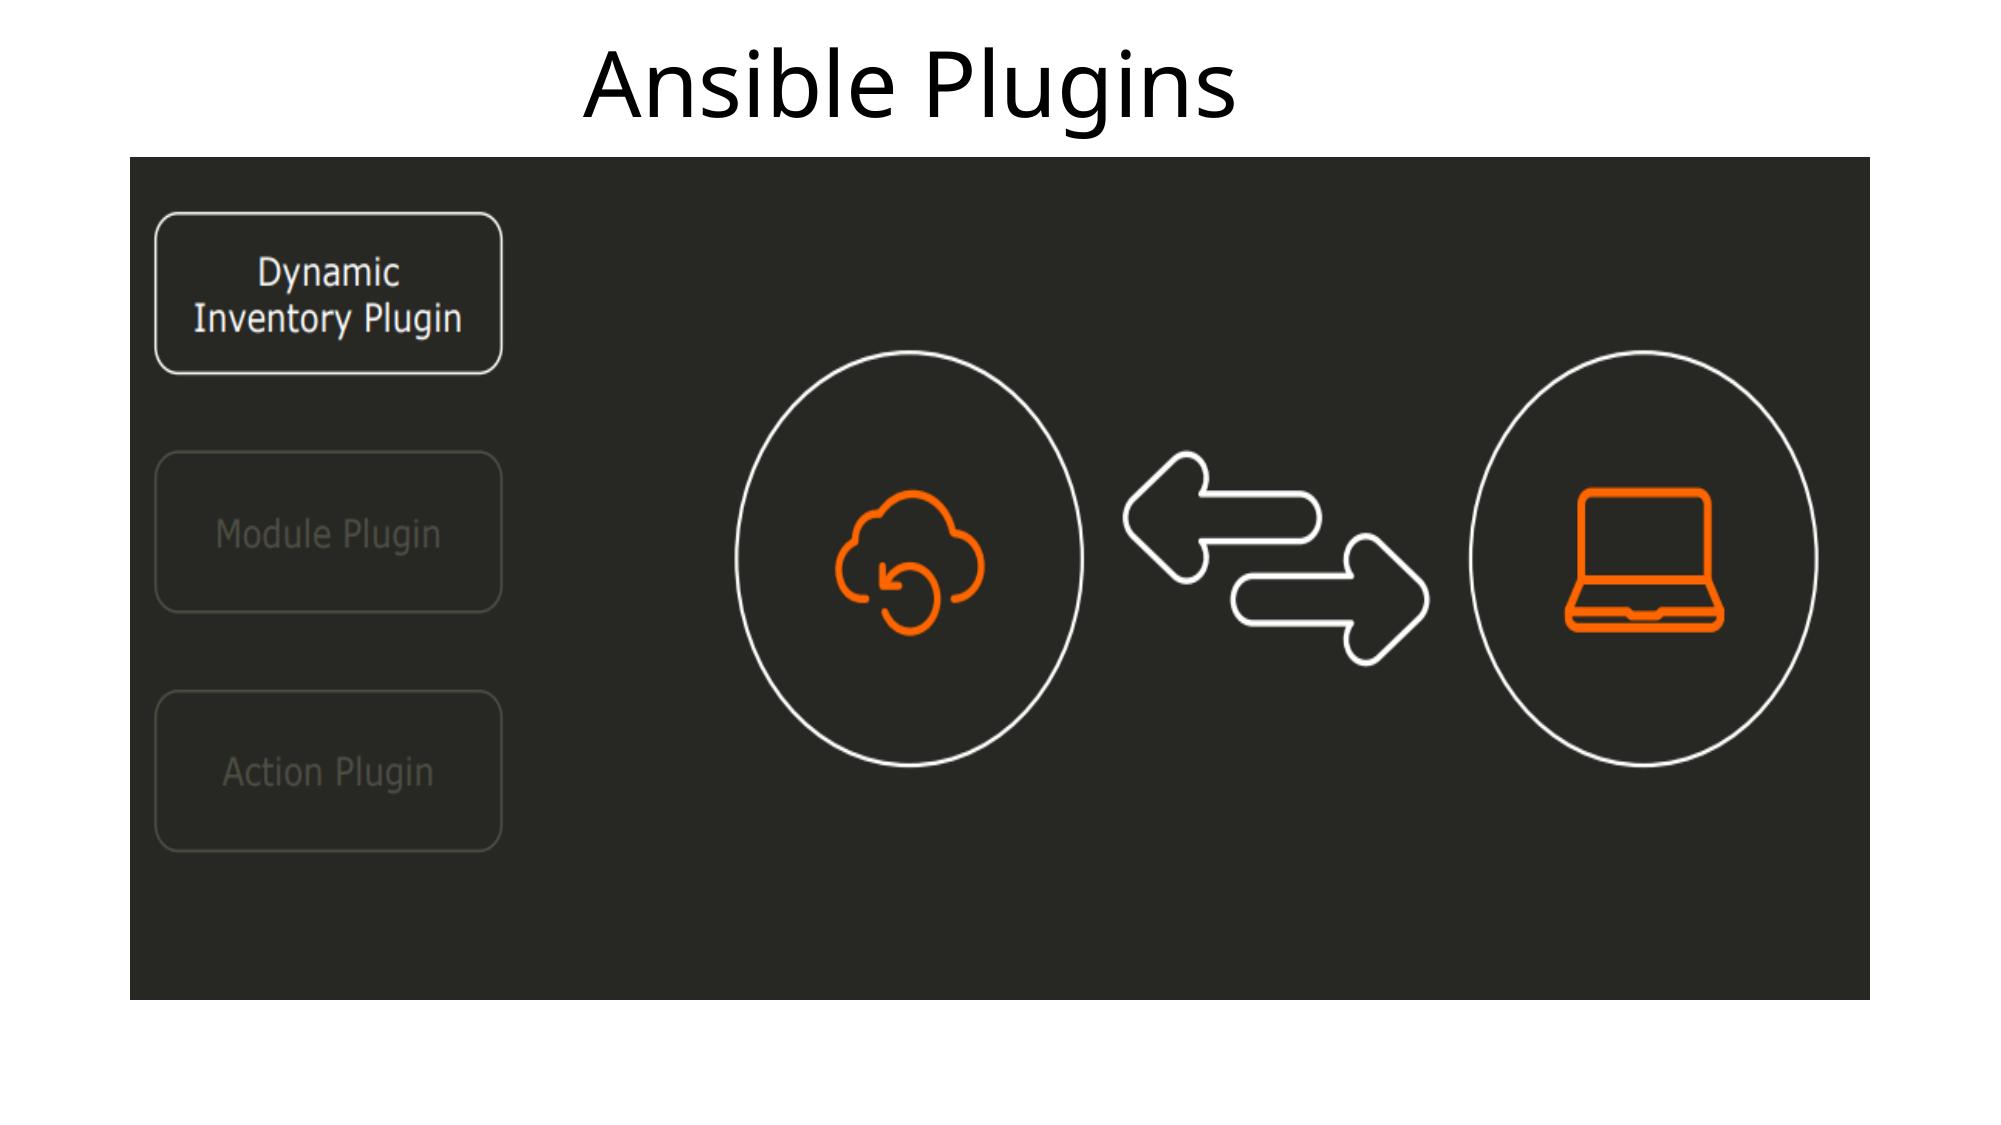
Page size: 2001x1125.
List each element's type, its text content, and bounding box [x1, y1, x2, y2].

title Ansible Plugins [161, 26, 1662, 146]
picture [130, 157, 1870, 1000]
